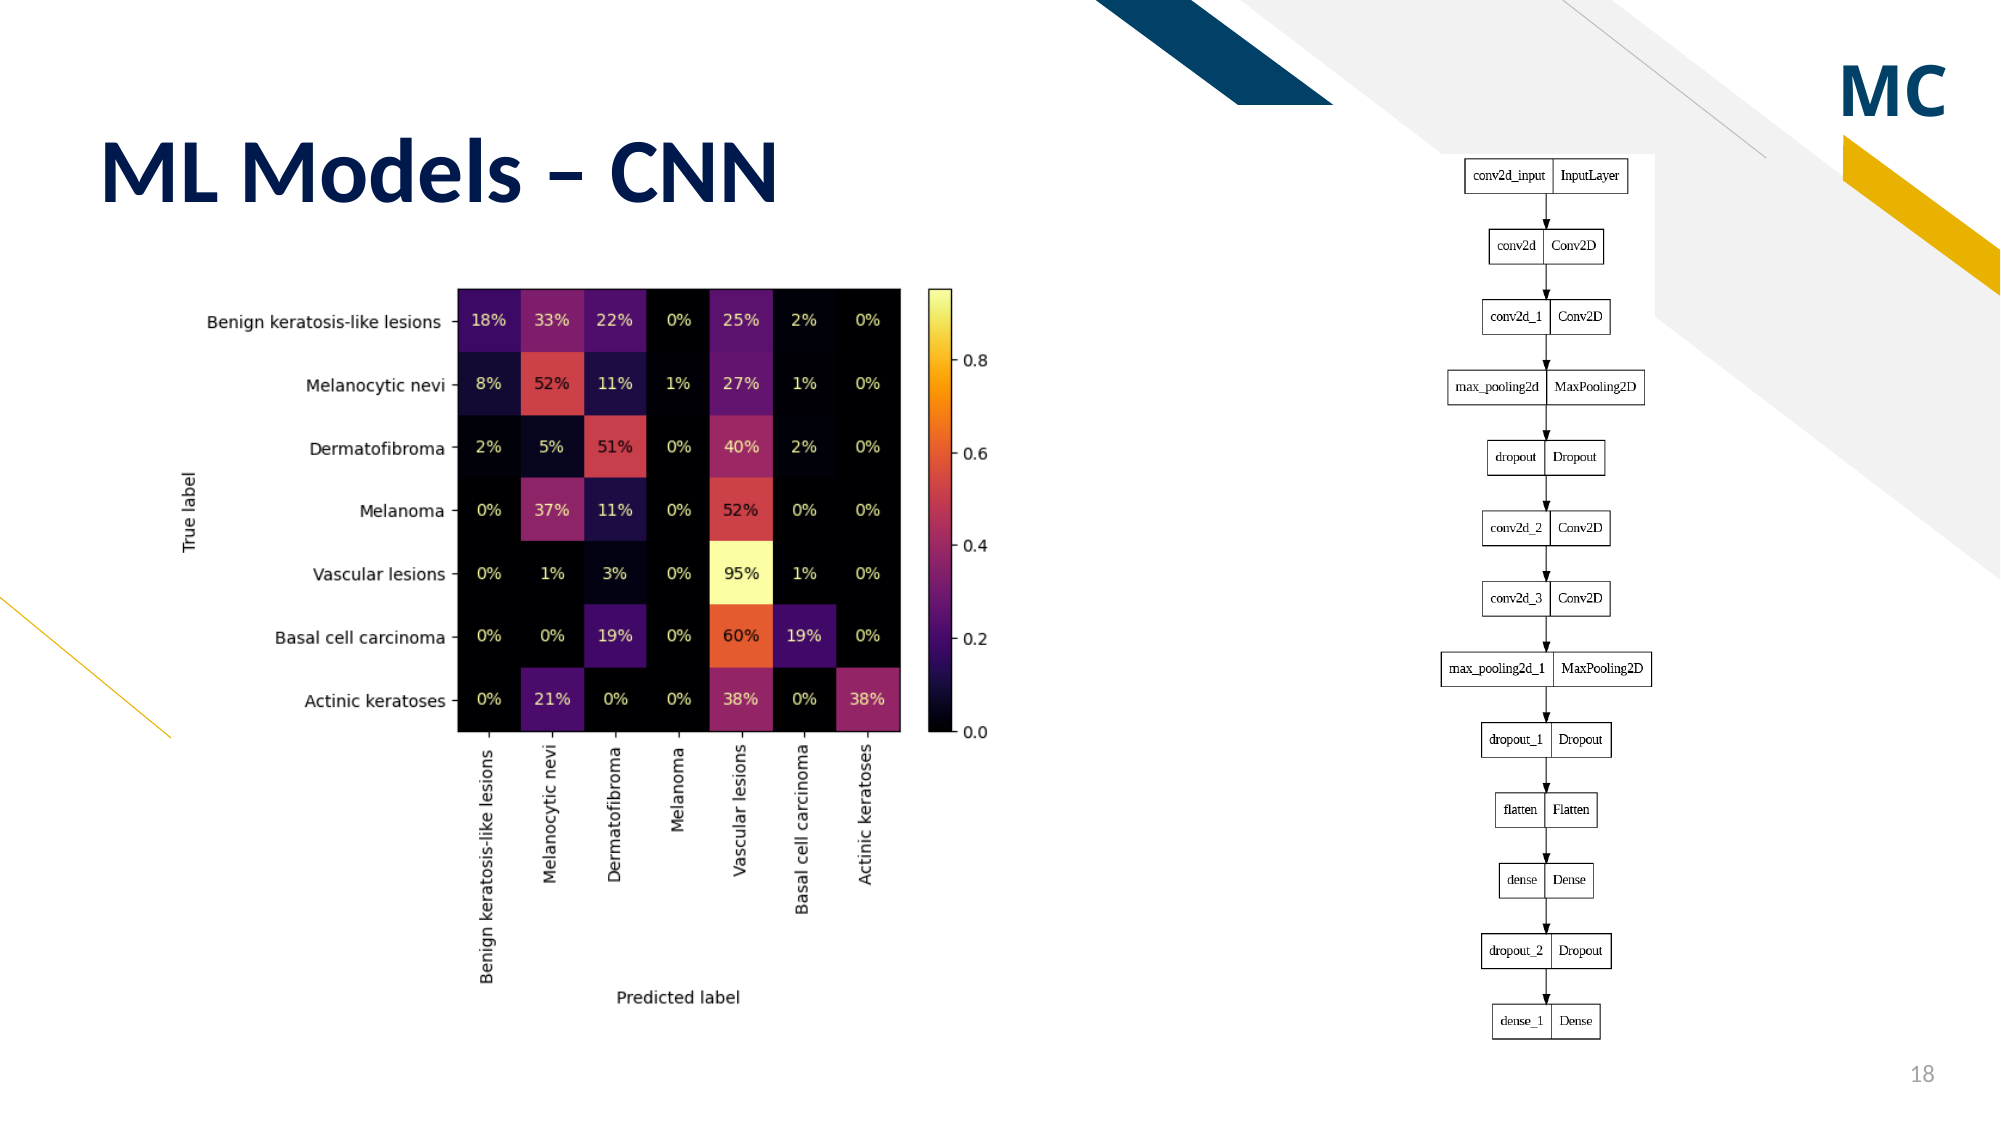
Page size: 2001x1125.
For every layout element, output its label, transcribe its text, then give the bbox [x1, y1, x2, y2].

title ML Models – CNN [85, 34, 1453, 223]
slide_number 18 [1828, 1042, 1950, 1103]
picture [1437, 154, 1655, 1043]
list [171, 279, 1000, 1019]
